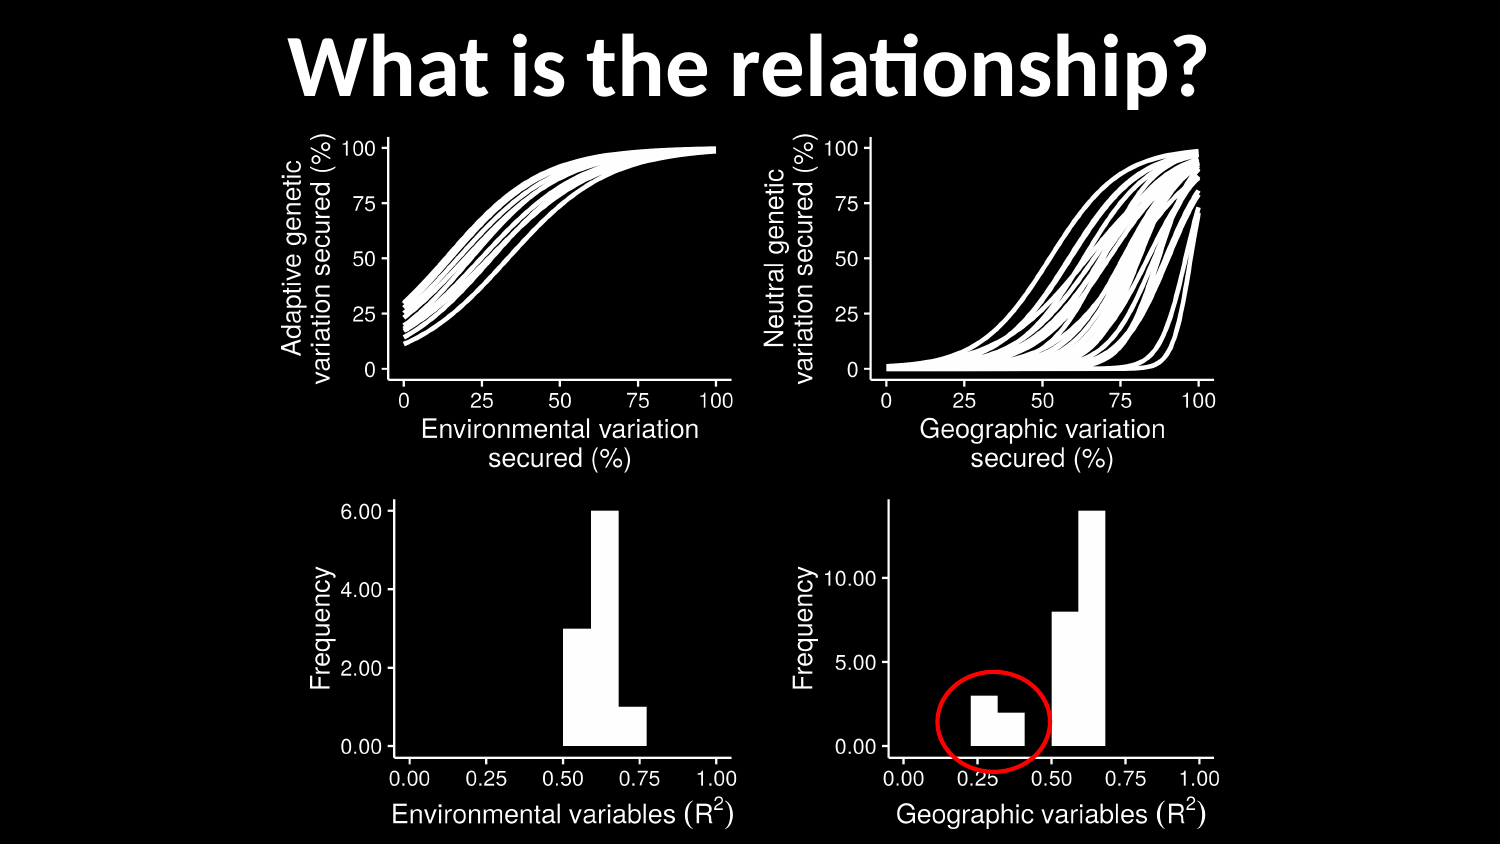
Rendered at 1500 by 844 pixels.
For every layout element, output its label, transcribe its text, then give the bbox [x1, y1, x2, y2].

title What is the relationship? [75, 0, 1425, 122]
picture [281, 134, 1219, 829]
